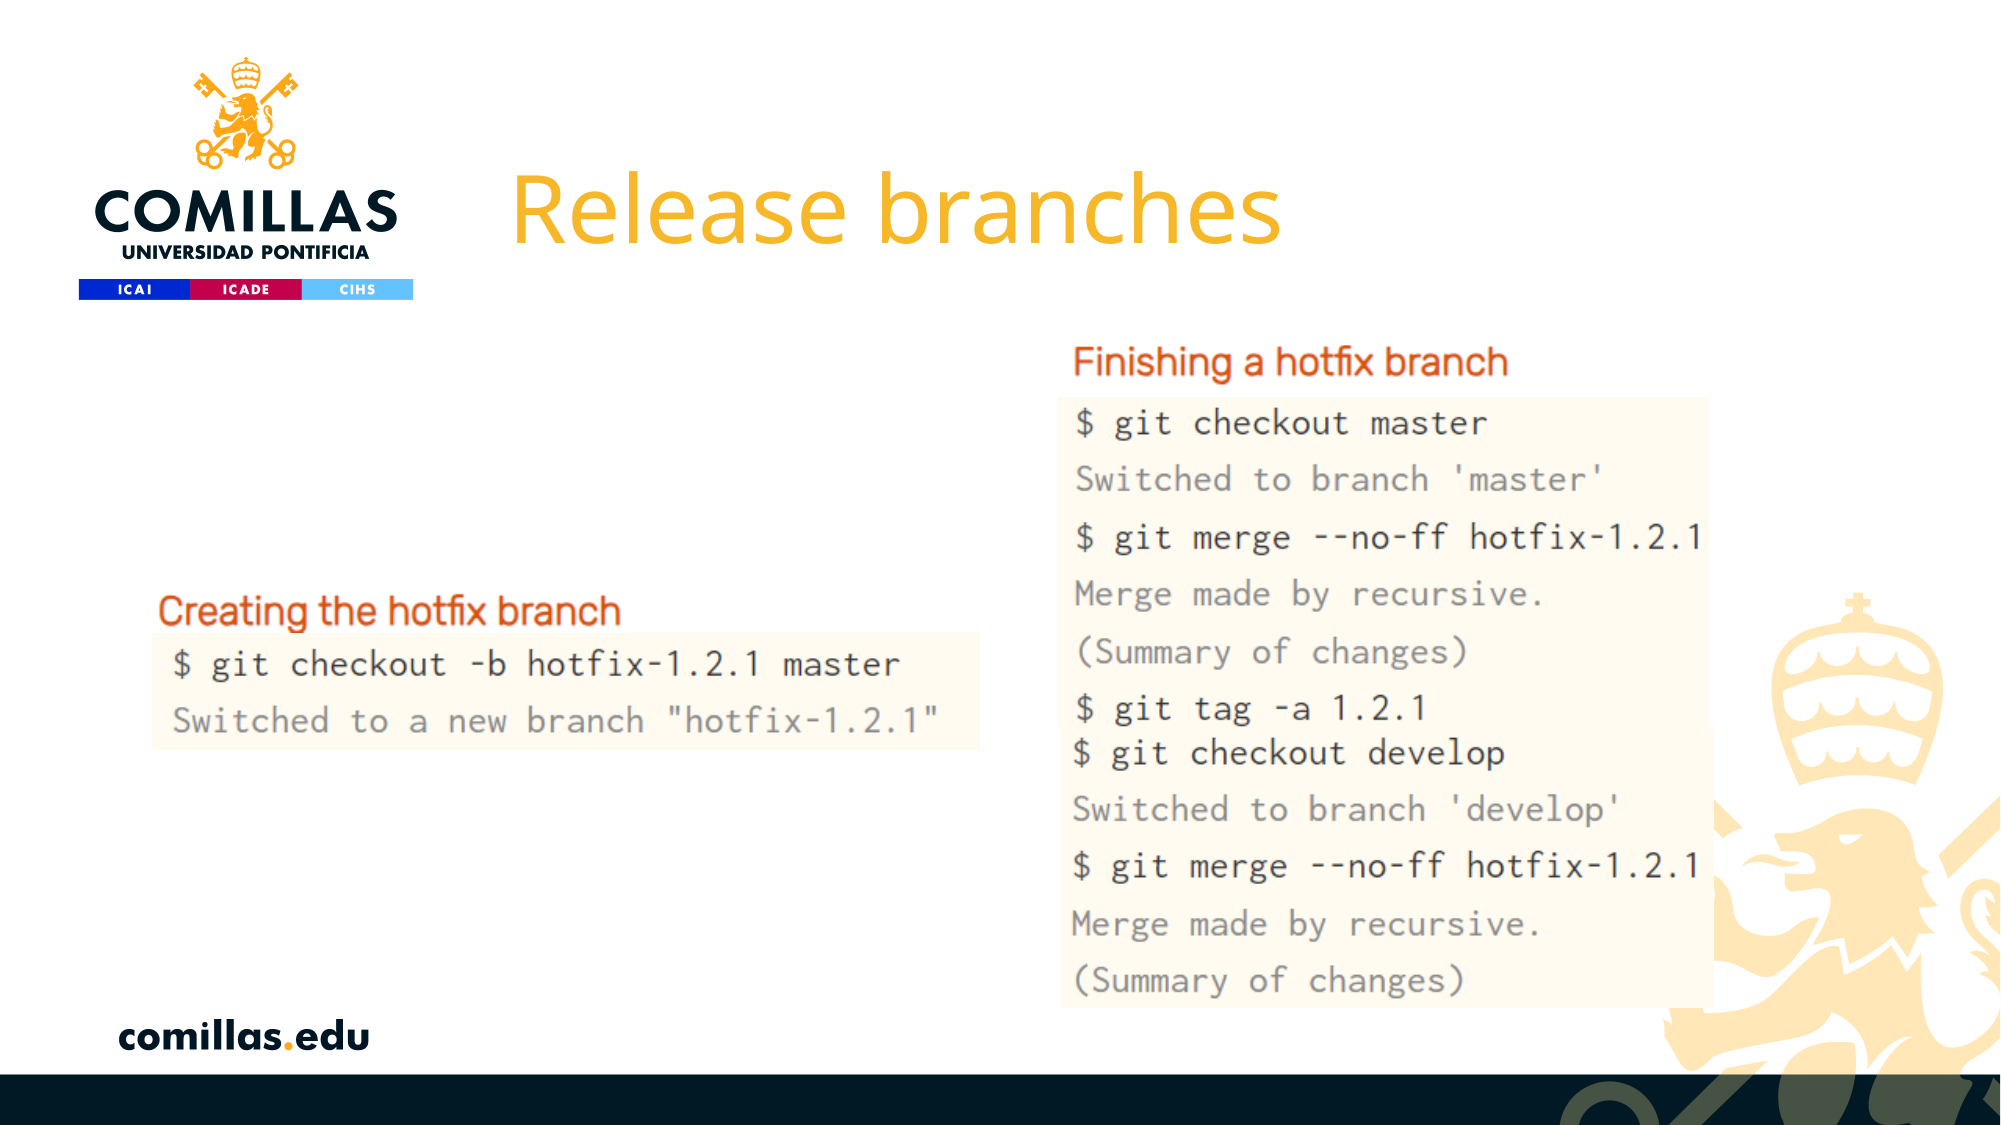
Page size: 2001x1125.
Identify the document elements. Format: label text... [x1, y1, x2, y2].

picture [0, 0, 2001, 1125]
title Release branches [494, 52, 1942, 300]
